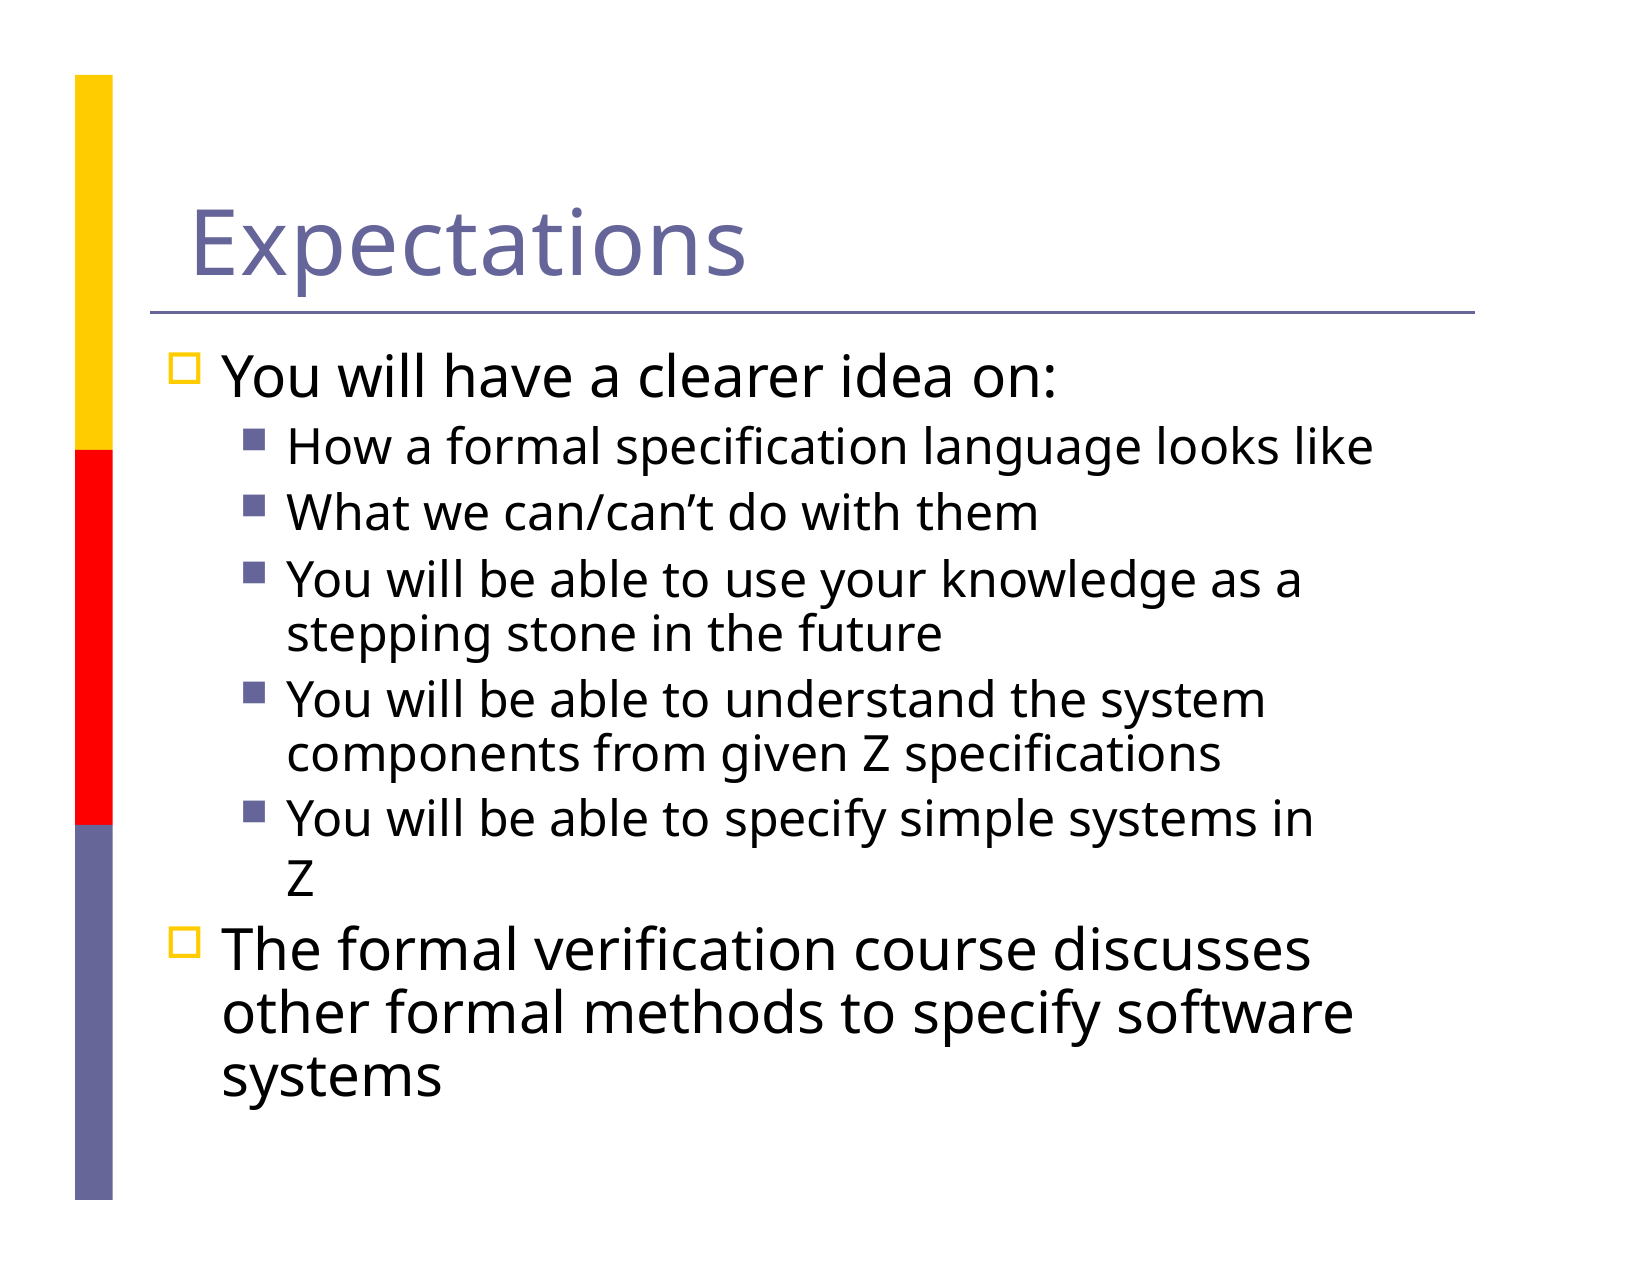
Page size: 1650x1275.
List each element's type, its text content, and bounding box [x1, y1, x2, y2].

title Expectations [163, 182, 885, 330]
text_box You will have a clearer idea on: How a formal specification language looks like What we can/can’t do with them You will be able to use your knowledge as a stepping stone in the future You will be able to understand the system components from given Z specifications You will be able to specify simple systems in Z The formal verification course discusses other formal methods to specify software systems [162, 330, 1464, 1110]
